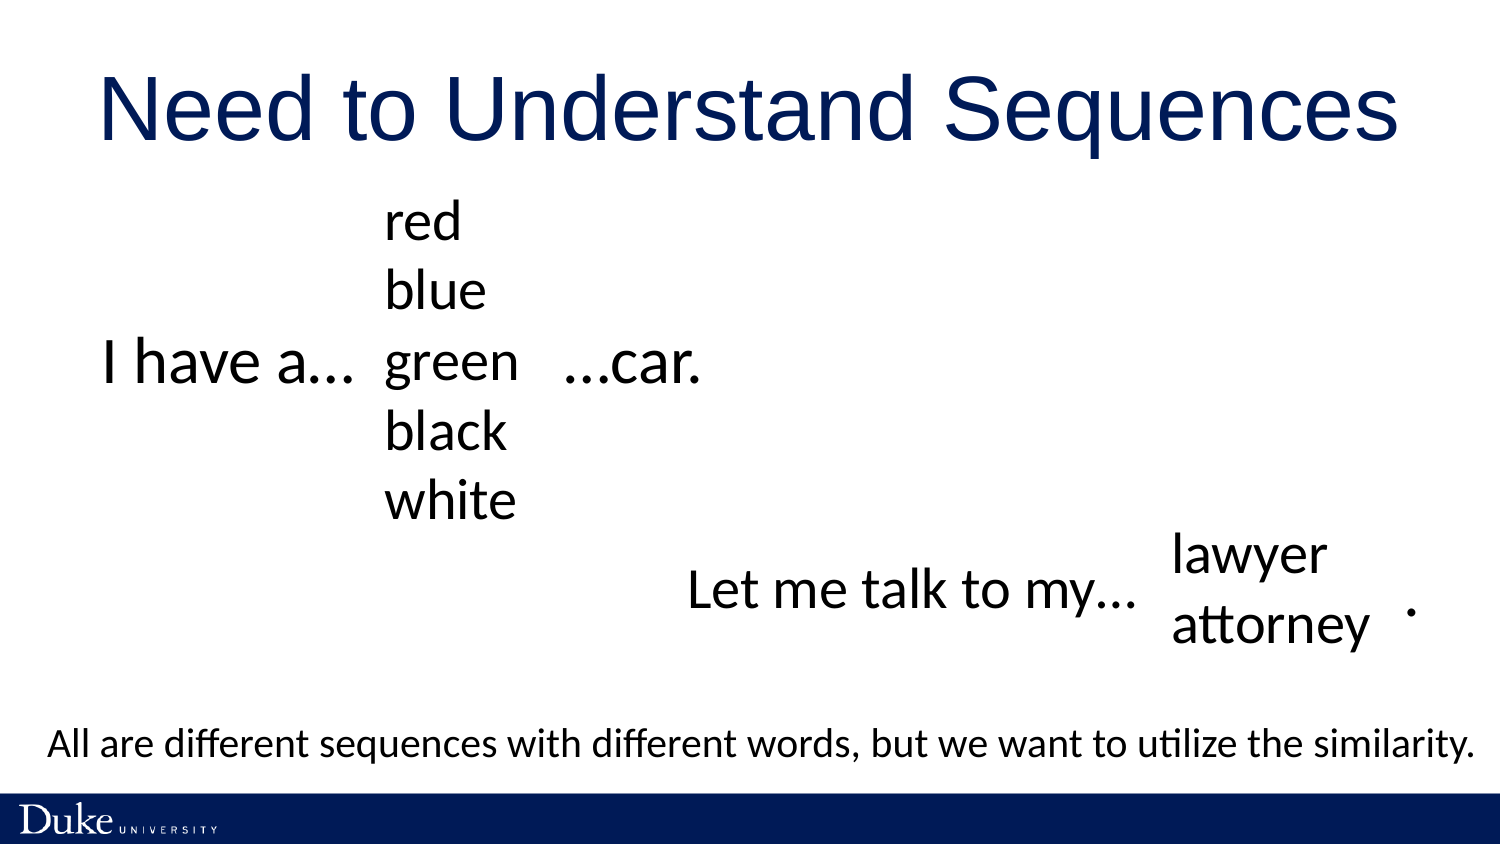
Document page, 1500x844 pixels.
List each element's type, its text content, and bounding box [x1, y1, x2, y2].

text_box lawyer attorney [1156, 507, 1387, 663]
text_box Let me talk to my… [672, 542, 1152, 628]
text_box I have a… …car. [86, 309, 369, 405]
picture [0, 0, 1500, 844]
title Need to Understand Sequences [75, 33, 1425, 175]
text_box . [1388, 542, 1436, 638]
text_box red blue green black white [369, 174, 535, 539]
text_box All are different sequences with different words, but we want to utilize the similarity. [32, 708, 1492, 774]
text_box I have a… …car. [535, 309, 719, 405]
